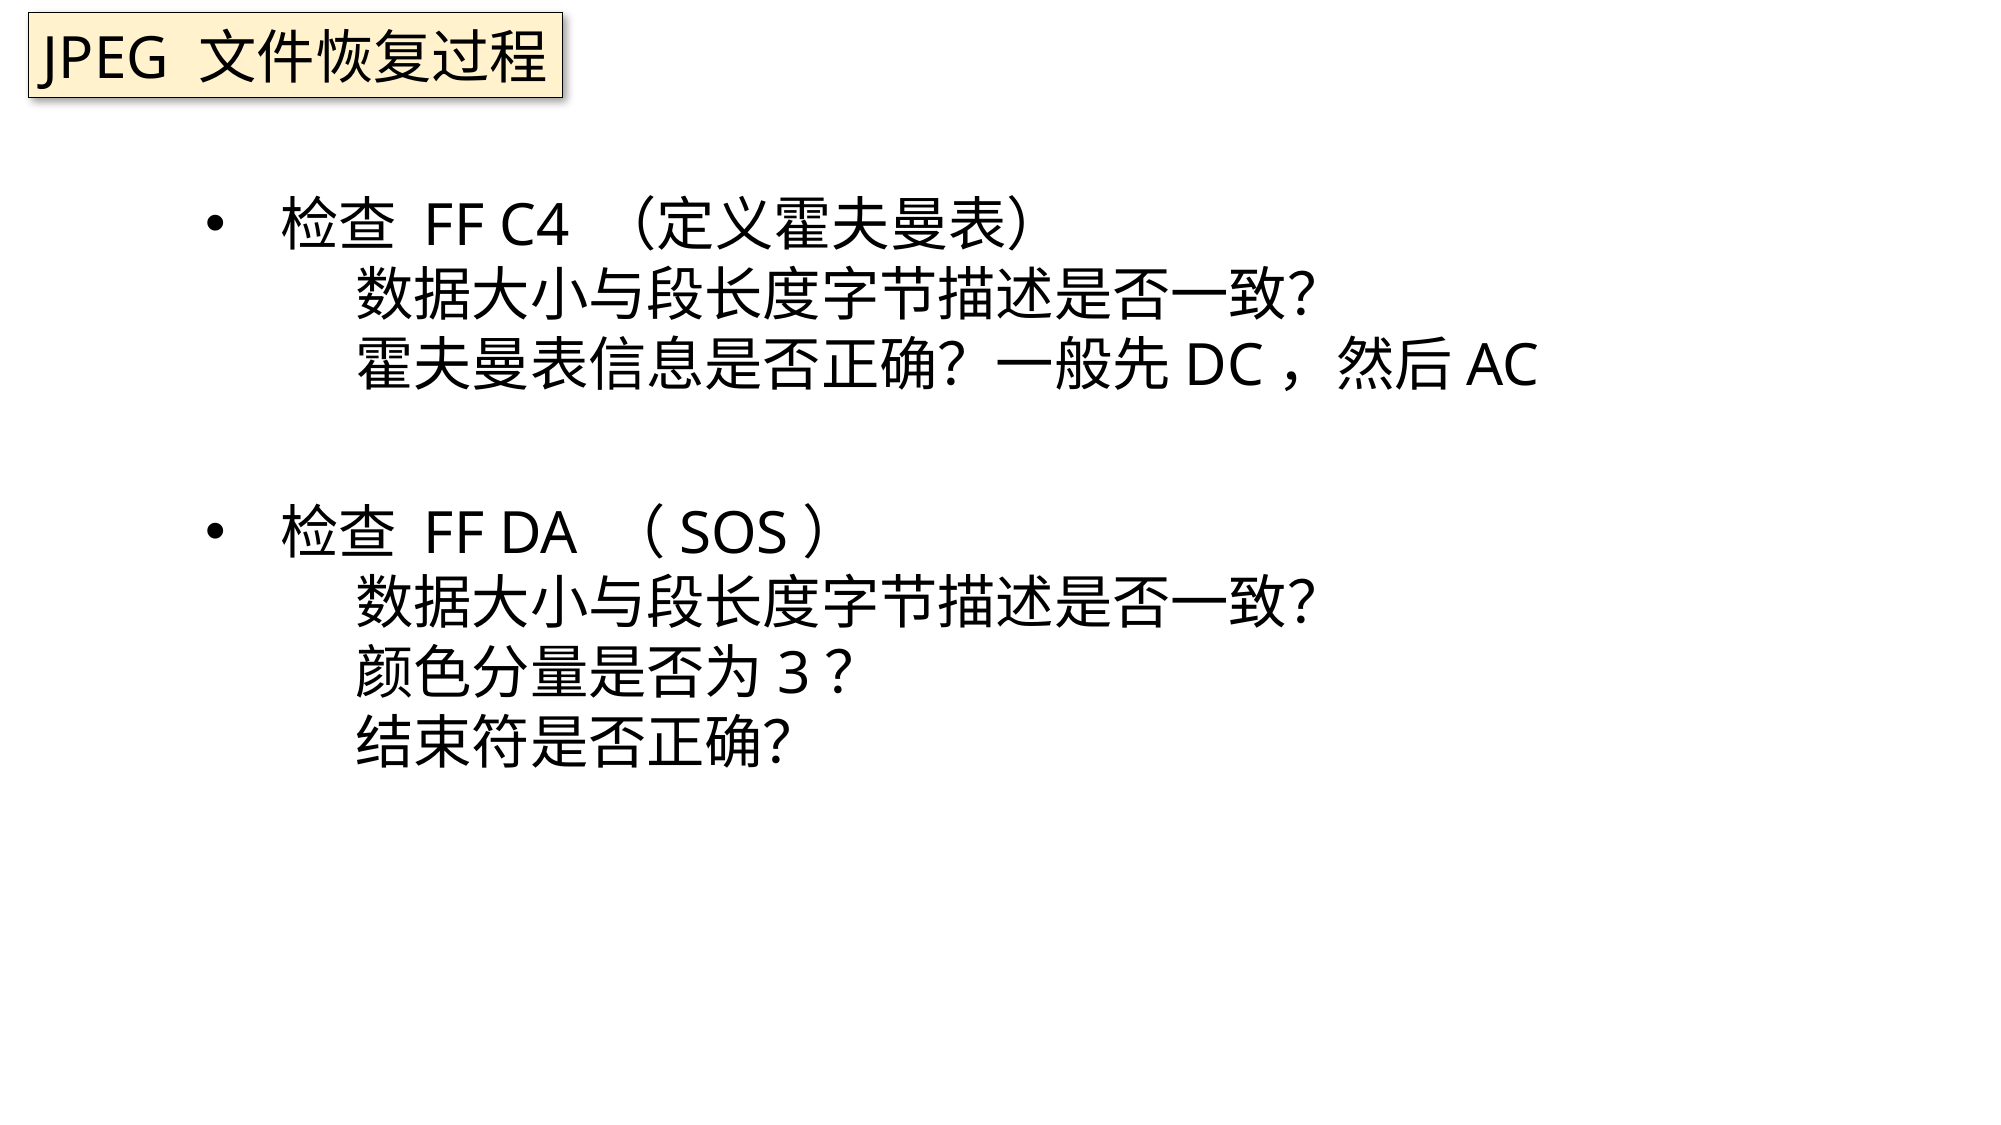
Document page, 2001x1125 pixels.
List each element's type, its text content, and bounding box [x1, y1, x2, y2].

text_box JPEG 文件恢复过程 [28, 12, 563, 98]
text_box 检查 FF DA （SOS） 数据大小与段长度字节描述是否一致？ 颜色分量是否为3？ 结束符是否正确？ [190, 488, 1625, 783]
text_box 检查 FF C4 （定义霍夫曼表） 数据大小与段长度字节描述是否一致？ 霍夫曼表信息是否正确？一般先DC，然后AC [190, 179, 1625, 405]
